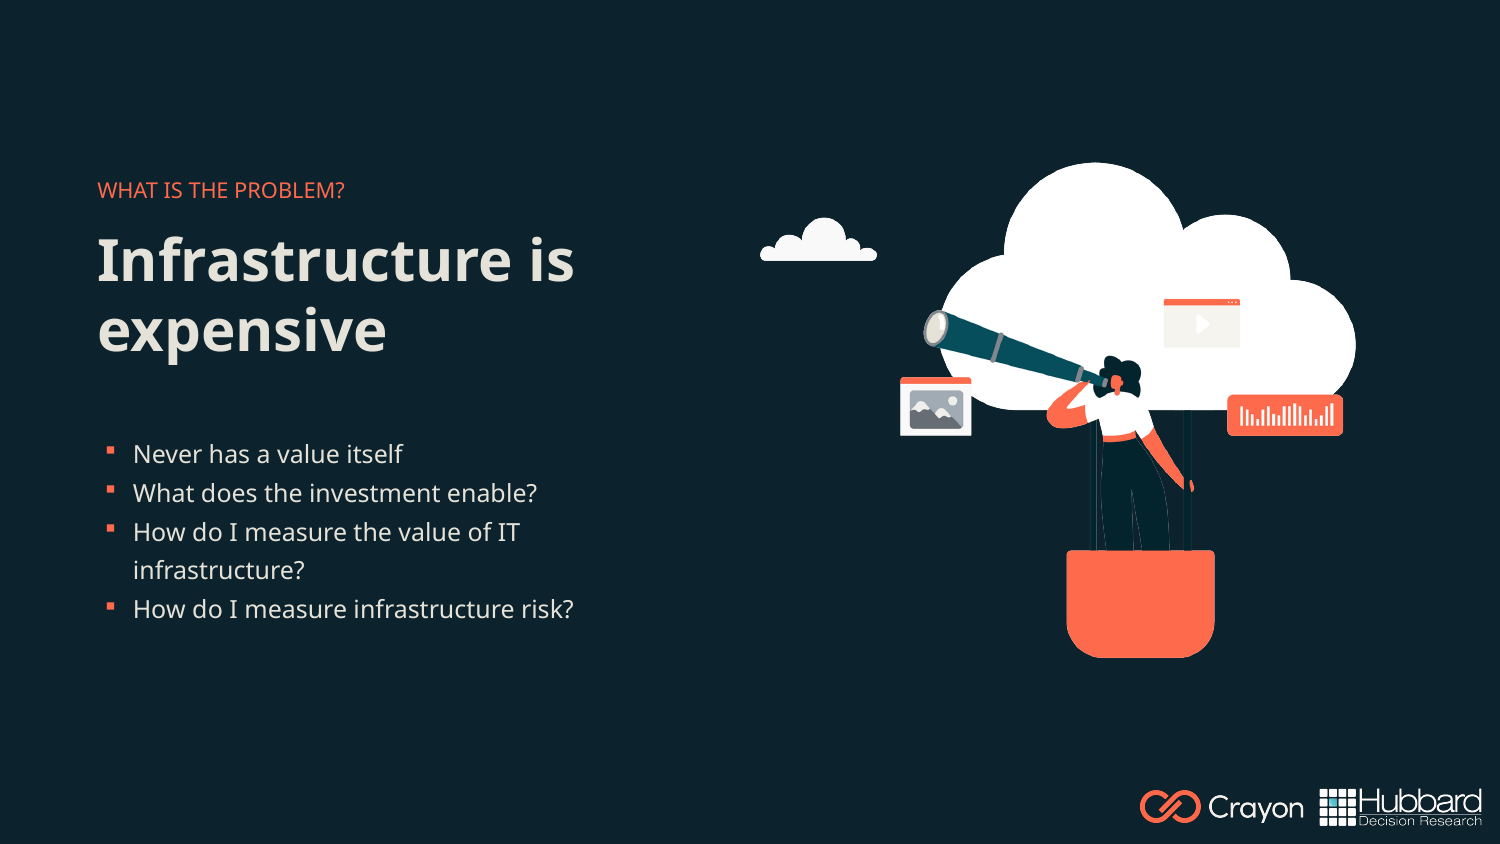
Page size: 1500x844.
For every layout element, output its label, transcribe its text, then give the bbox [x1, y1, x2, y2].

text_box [1124, 774, 1483, 839]
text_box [753, 143, 1410, 675]
list Never has a value itself What does the investment enable? How do I measure the value of IT infrastructure? How do I measure infrastructure risk? [89, 421, 701, 760]
list WHAT IS THE PROBLEM? [89, 160, 701, 208]
title Infrastructure is expensive [89, 219, 701, 371]
